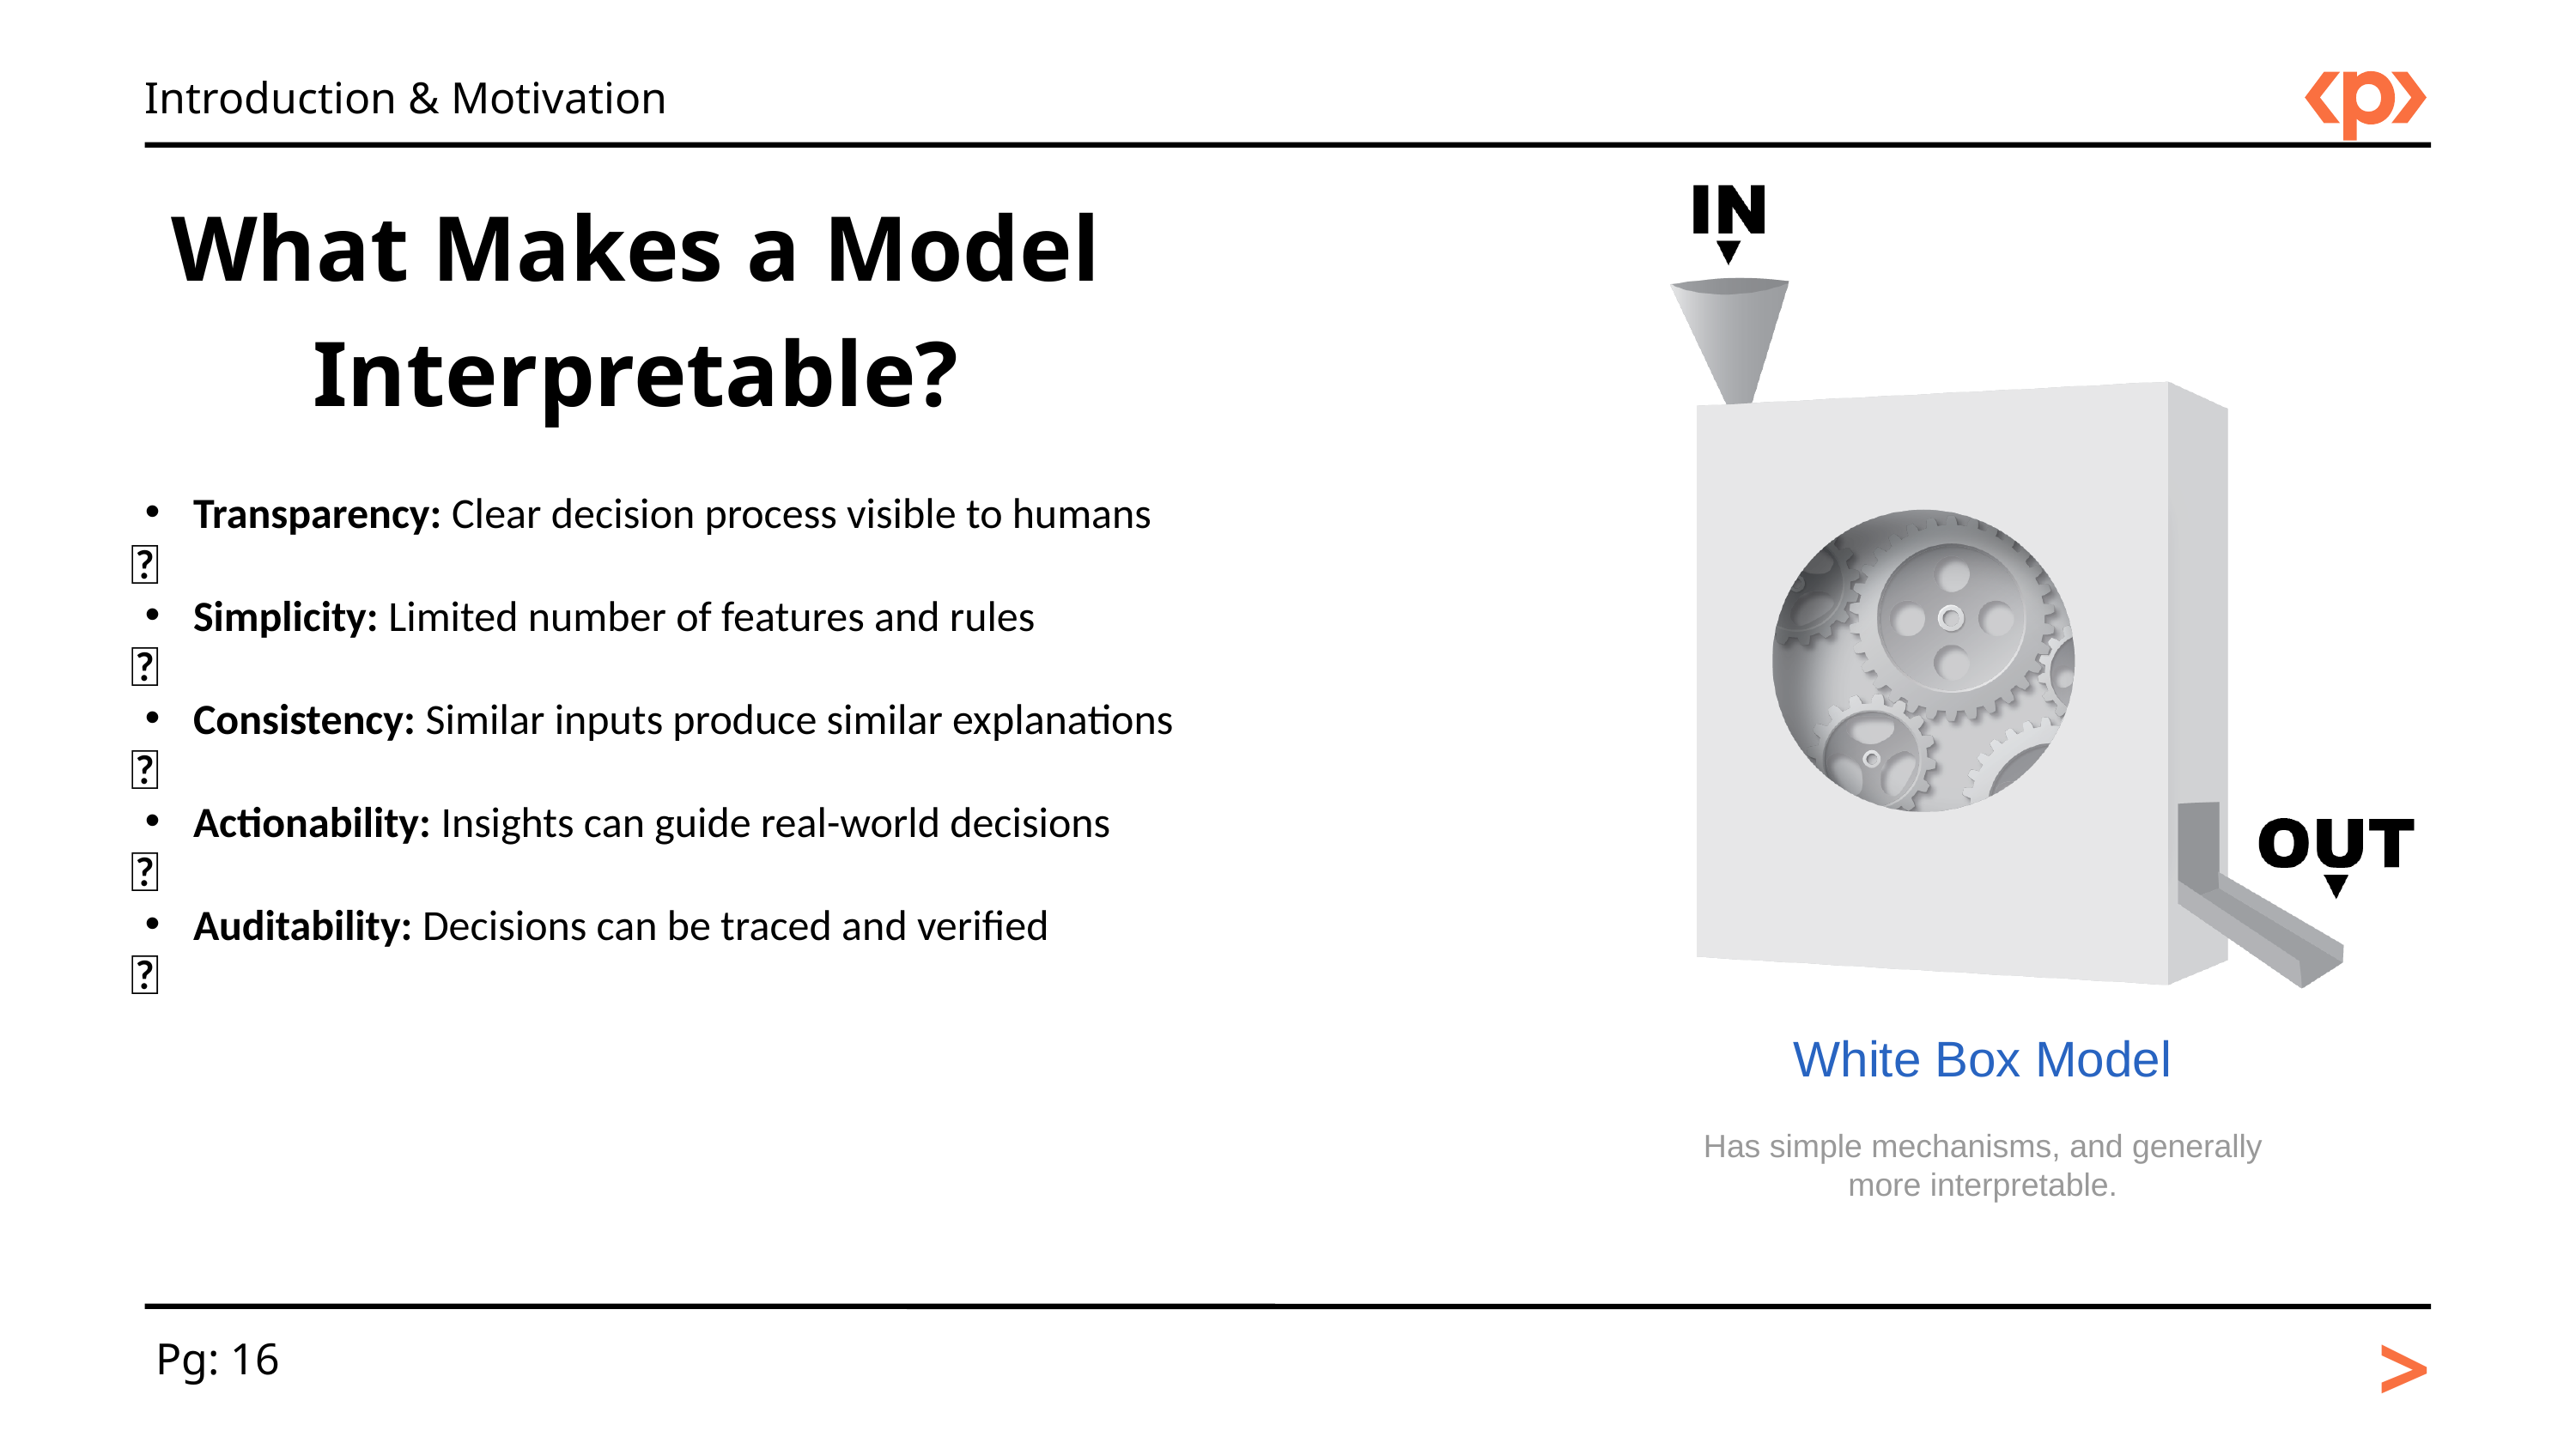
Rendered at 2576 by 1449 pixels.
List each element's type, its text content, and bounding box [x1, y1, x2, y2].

text_box What Makes a Model Interpretable? [144, 173, 1127, 382]
text_box ✅ [118, 931, 173, 1012]
text_box ✅ [118, 828, 173, 910]
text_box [2300, 66, 2432, 145]
text_box ✅ [118, 520, 173, 602]
picture [1643, 160, 2448, 1031]
text_box White Box Model Has simple mechanisms, and generally more interpretable. [1661, 1039, 2306, 1287]
text_box > [2378, 1291, 2432, 1422]
text_box Transparency: Clear decision process visible to humans Simplicity: Limited number of features and rules Consistency: Similar inputs produce similar explanations Actionability: Insights can guide real-world decisions Auditability: Decisions can be traced and verified [144, 382, 1600, 949]
text_box ✅ [118, 725, 173, 807]
text_box Pg: 16 [155, 1323, 312, 1384]
text_box Introduction & Motivation [144, 62, 2244, 123]
text_box ✅ [118, 622, 173, 705]
